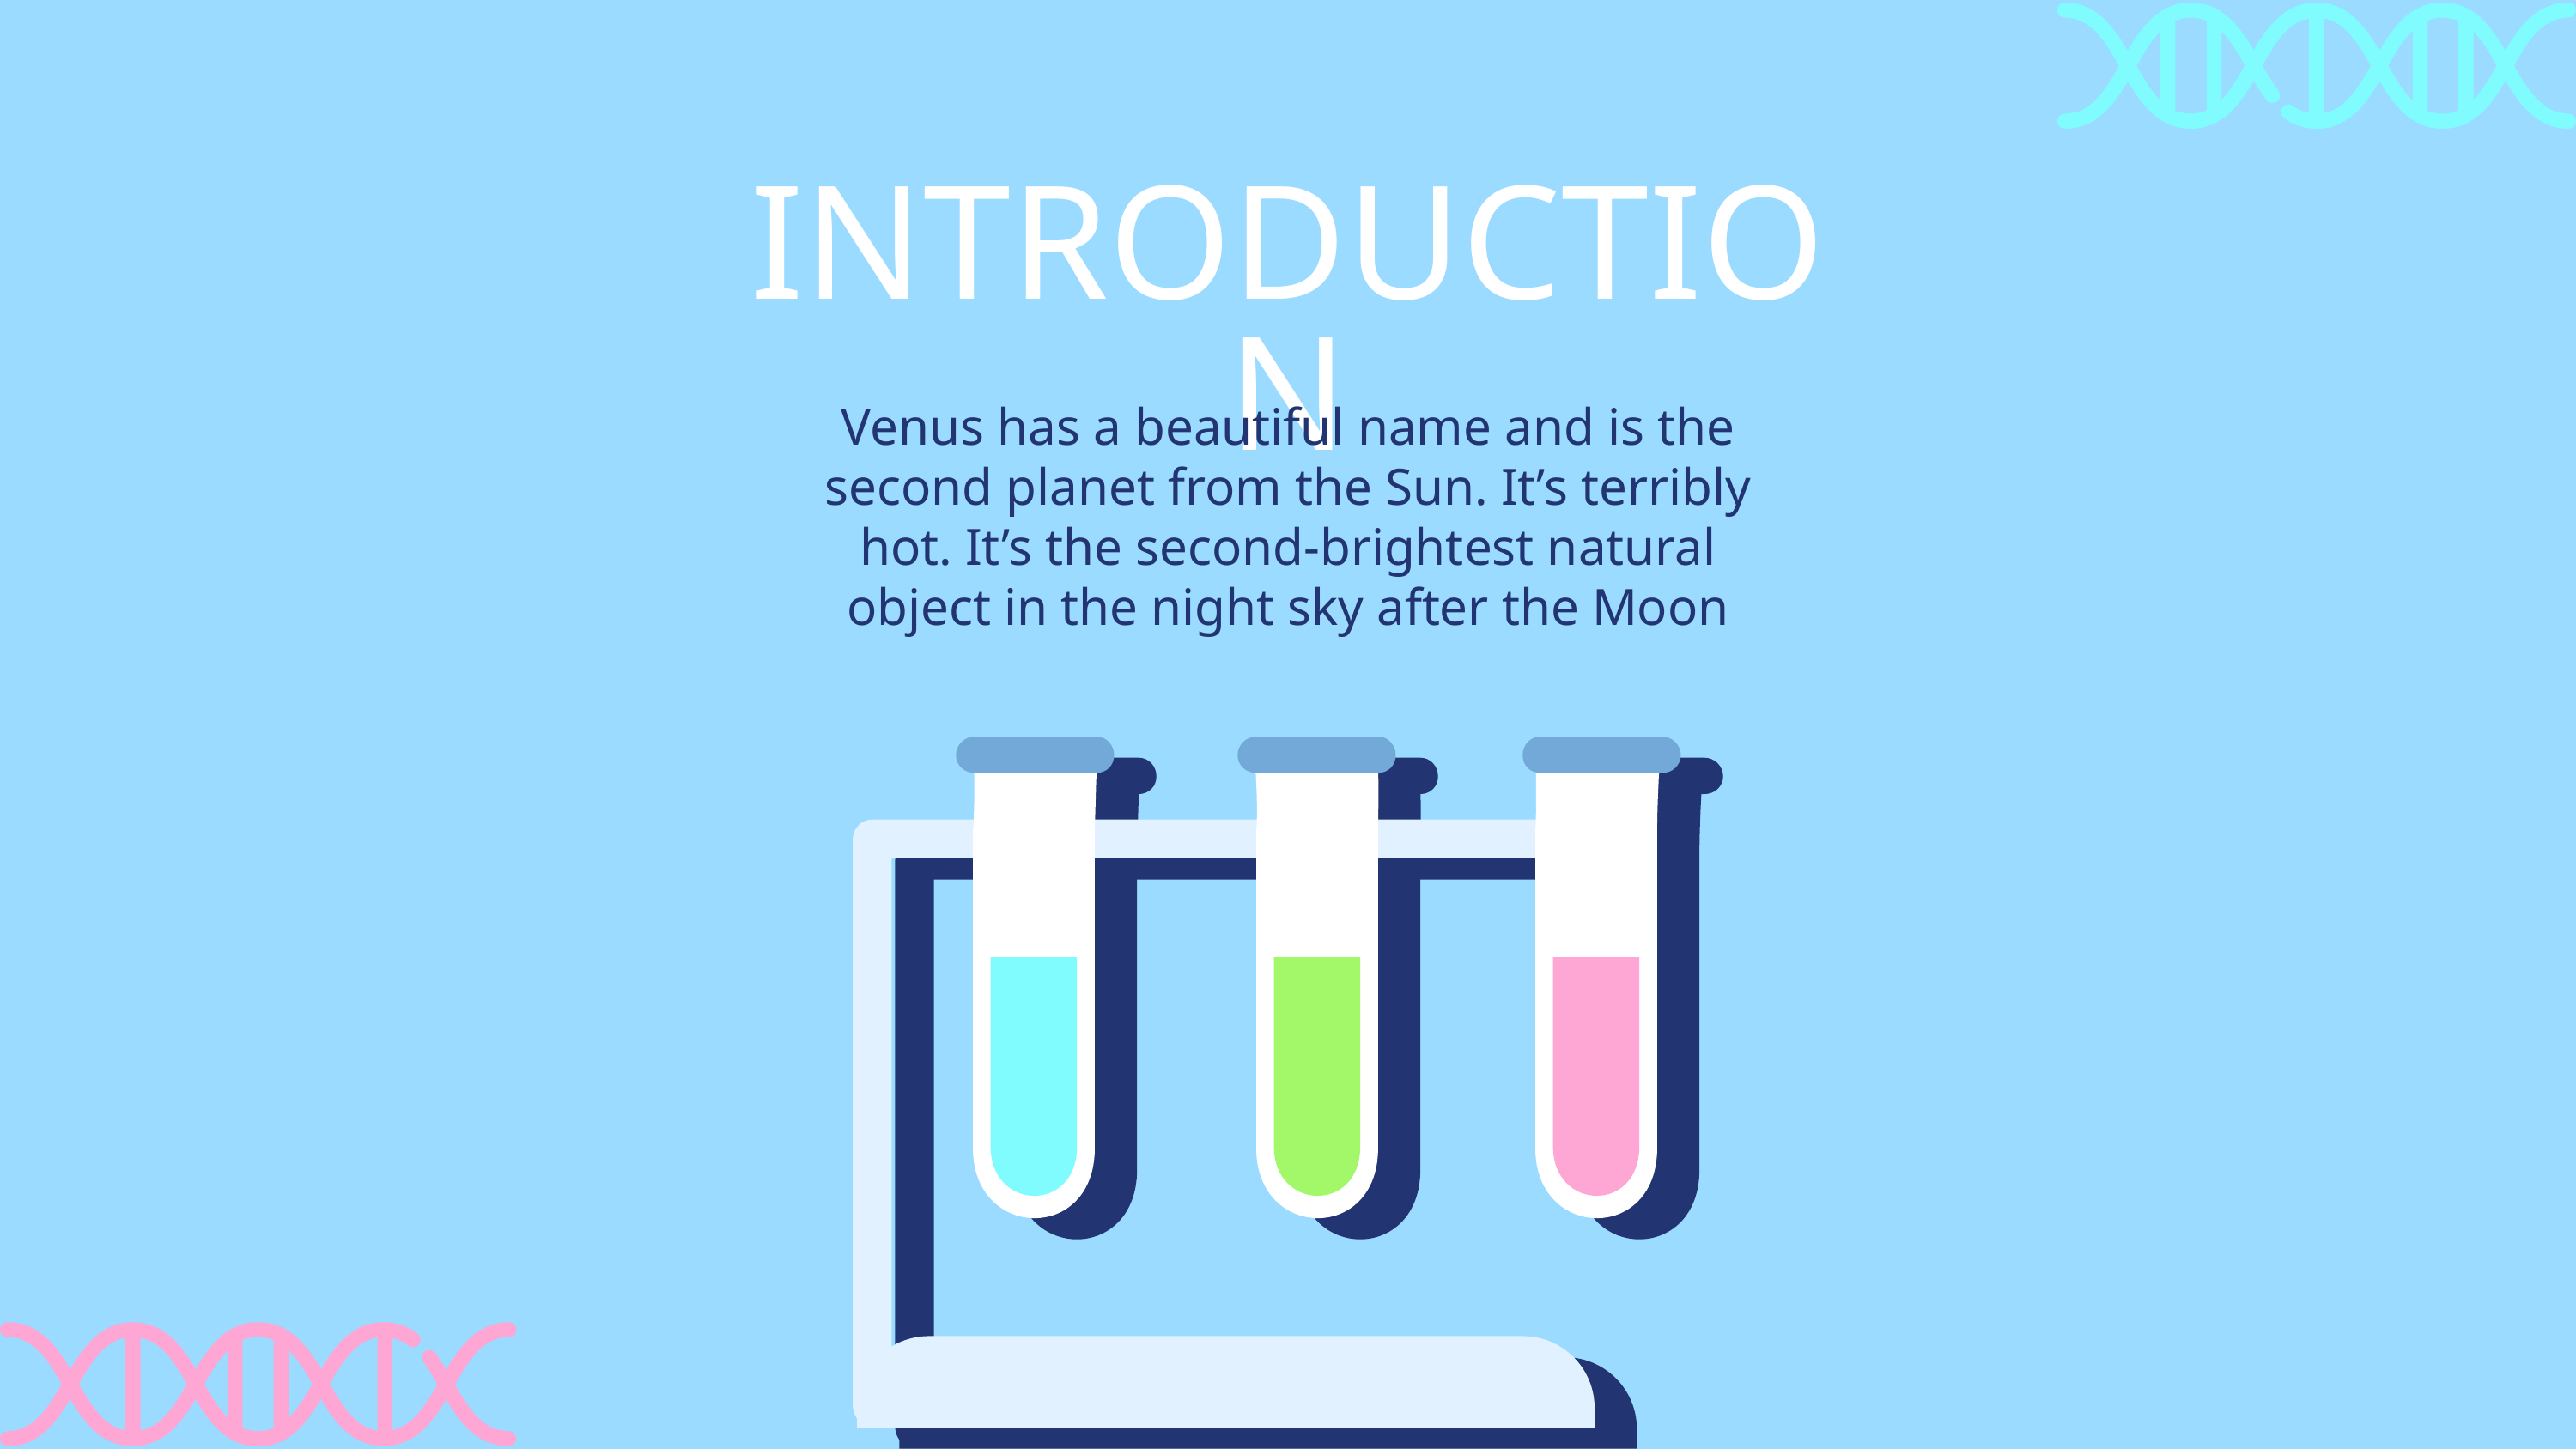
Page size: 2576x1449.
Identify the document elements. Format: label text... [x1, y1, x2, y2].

title INTRODUCTION [673, 153, 1903, 357]
subtitle Venus has a beautiful name and is the second planet from the Sun. It’s terribly hot. It’s the second-brightest natural object in the night sky after the Moon [798, 370, 1778, 660]
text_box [852, 736, 1724, 1449]
